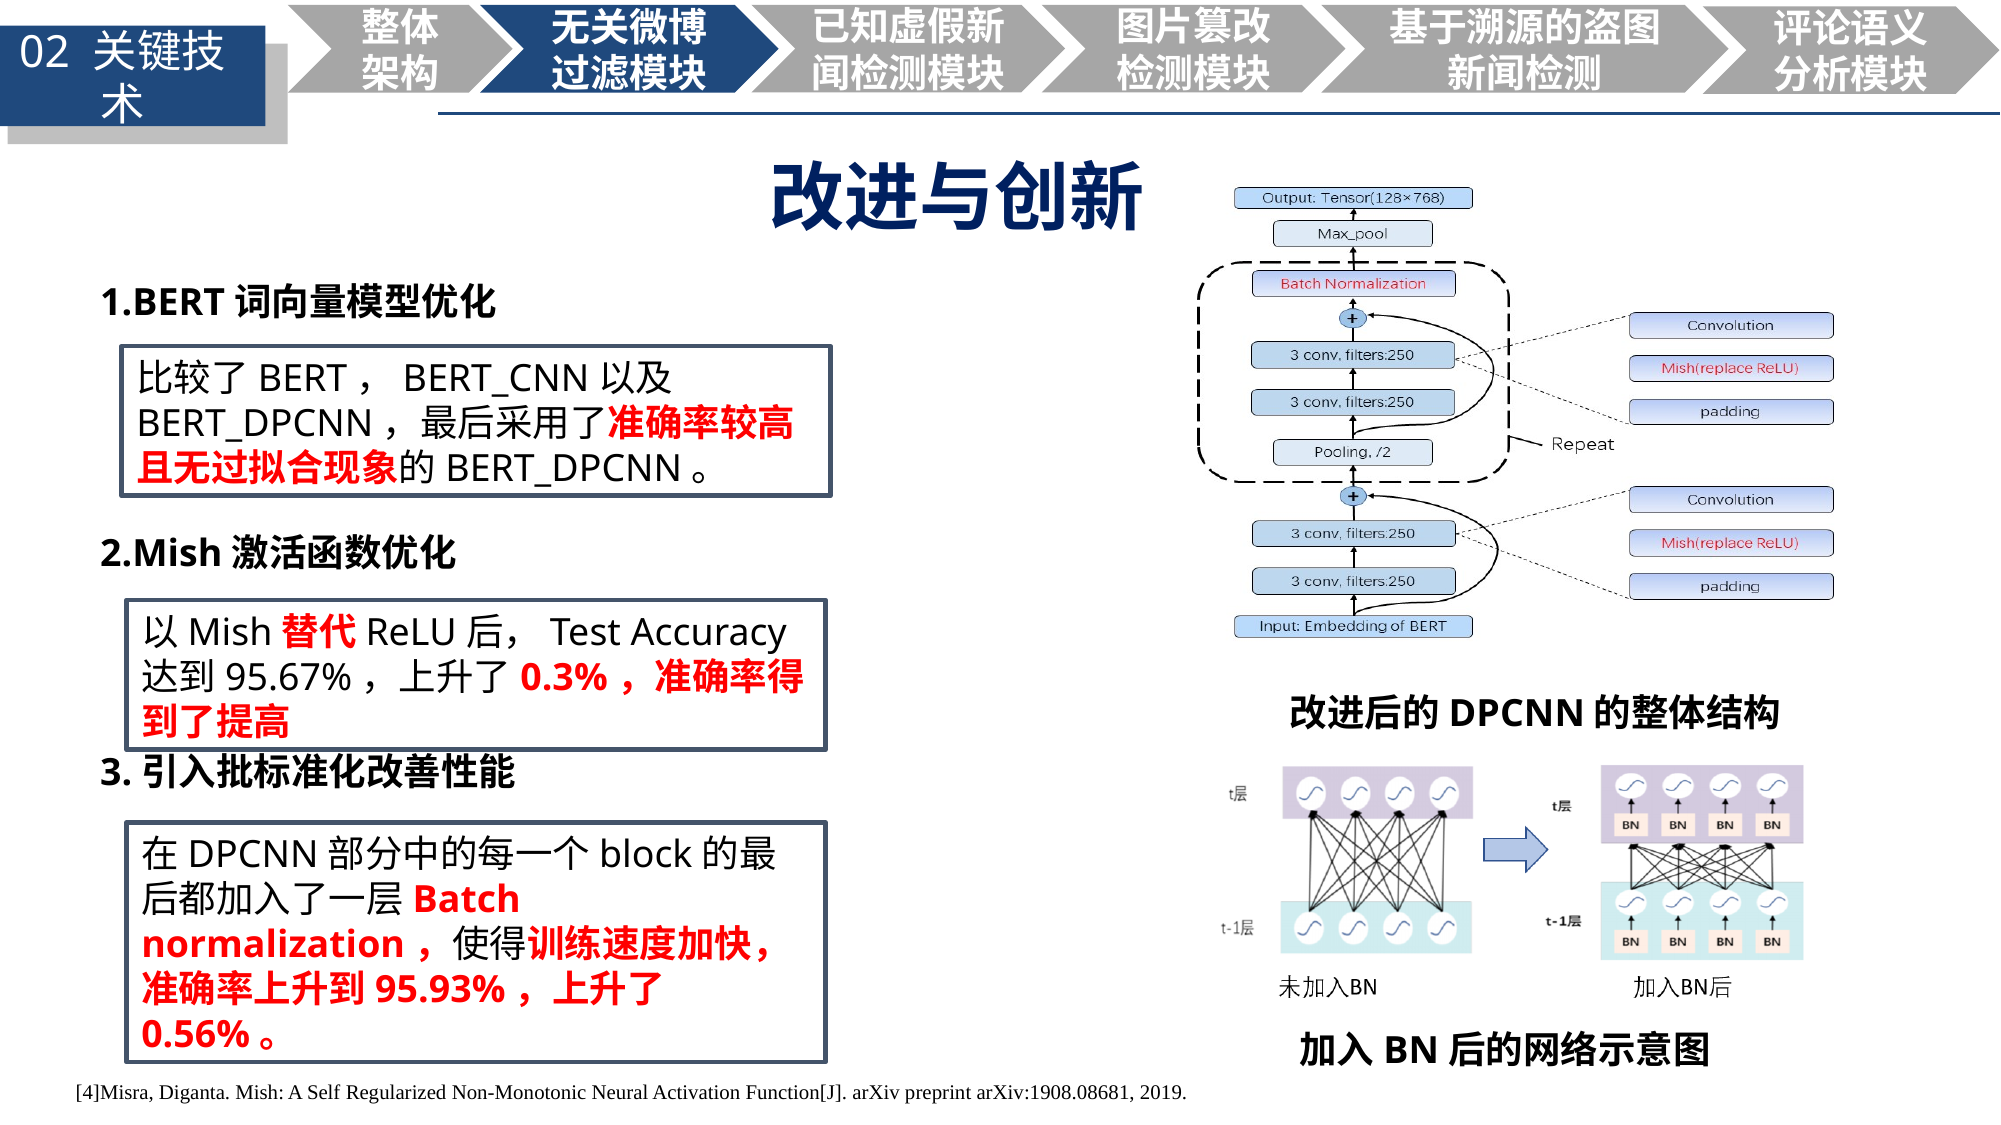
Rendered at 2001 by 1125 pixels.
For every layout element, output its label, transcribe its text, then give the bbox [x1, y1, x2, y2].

text_box [7, 43, 289, 145]
text_box 评论语义分析模块 [1700, 5, 2000, 95]
text_box 基于溯源的盗图新闻检测 [1318, 3, 1731, 94]
text_box 整体架构 [285, 3, 515, 94]
text_box 改进与创新 [754, 141, 1236, 247]
text_box 加入BN后的网络示意图 [1284, 1023, 1840, 1079]
picture [1210, 711, 1840, 1023]
text_box 无关微博过滤模块 [477, 3, 781, 94]
text_box 图片篡改检测模块 [1039, 3, 1347, 94]
text_box 改进后的DPCNN的整体结构 [1274, 681, 1809, 711]
picture [1098, 147, 1874, 677]
text_box 已知虚假新闻检测模块 [748, 3, 1067, 94]
text_box 3.引入批标准化改善性能 [85, 741, 565, 801]
text_box 1.BERT词向量模型优化 [85, 271, 565, 331]
text_box [4]Misra, Diganta. Mish: A Self Regularized Non-Monotonic Neural Activation Function[J]. arXiv preprint arXiv:1908.08681, 2019. [17, 1058, 1414, 1111]
text_box 在DPCNN部分中的每一个block的最后都加入了一层Batch normalization，使得训练速度加快，准确率上升到95.93%，上升了0.56%。 [126, 822, 826, 1058]
text_box 02 关键技术 [0, 25, 266, 127]
text_box 2.Mish激活函数优化 [85, 521, 565, 582]
text_box 比较了BERT，BERT_CNN以及BERT_DPCNN，最后采用了准确率较高且无过拟合现象的BERT_DPCNN。 [121, 346, 831, 496]
text_box 以Mish替代ReLU后，Test Accuracy达到95.67%，上升了0.3%，准确率得到了提高 [126, 600, 826, 750]
